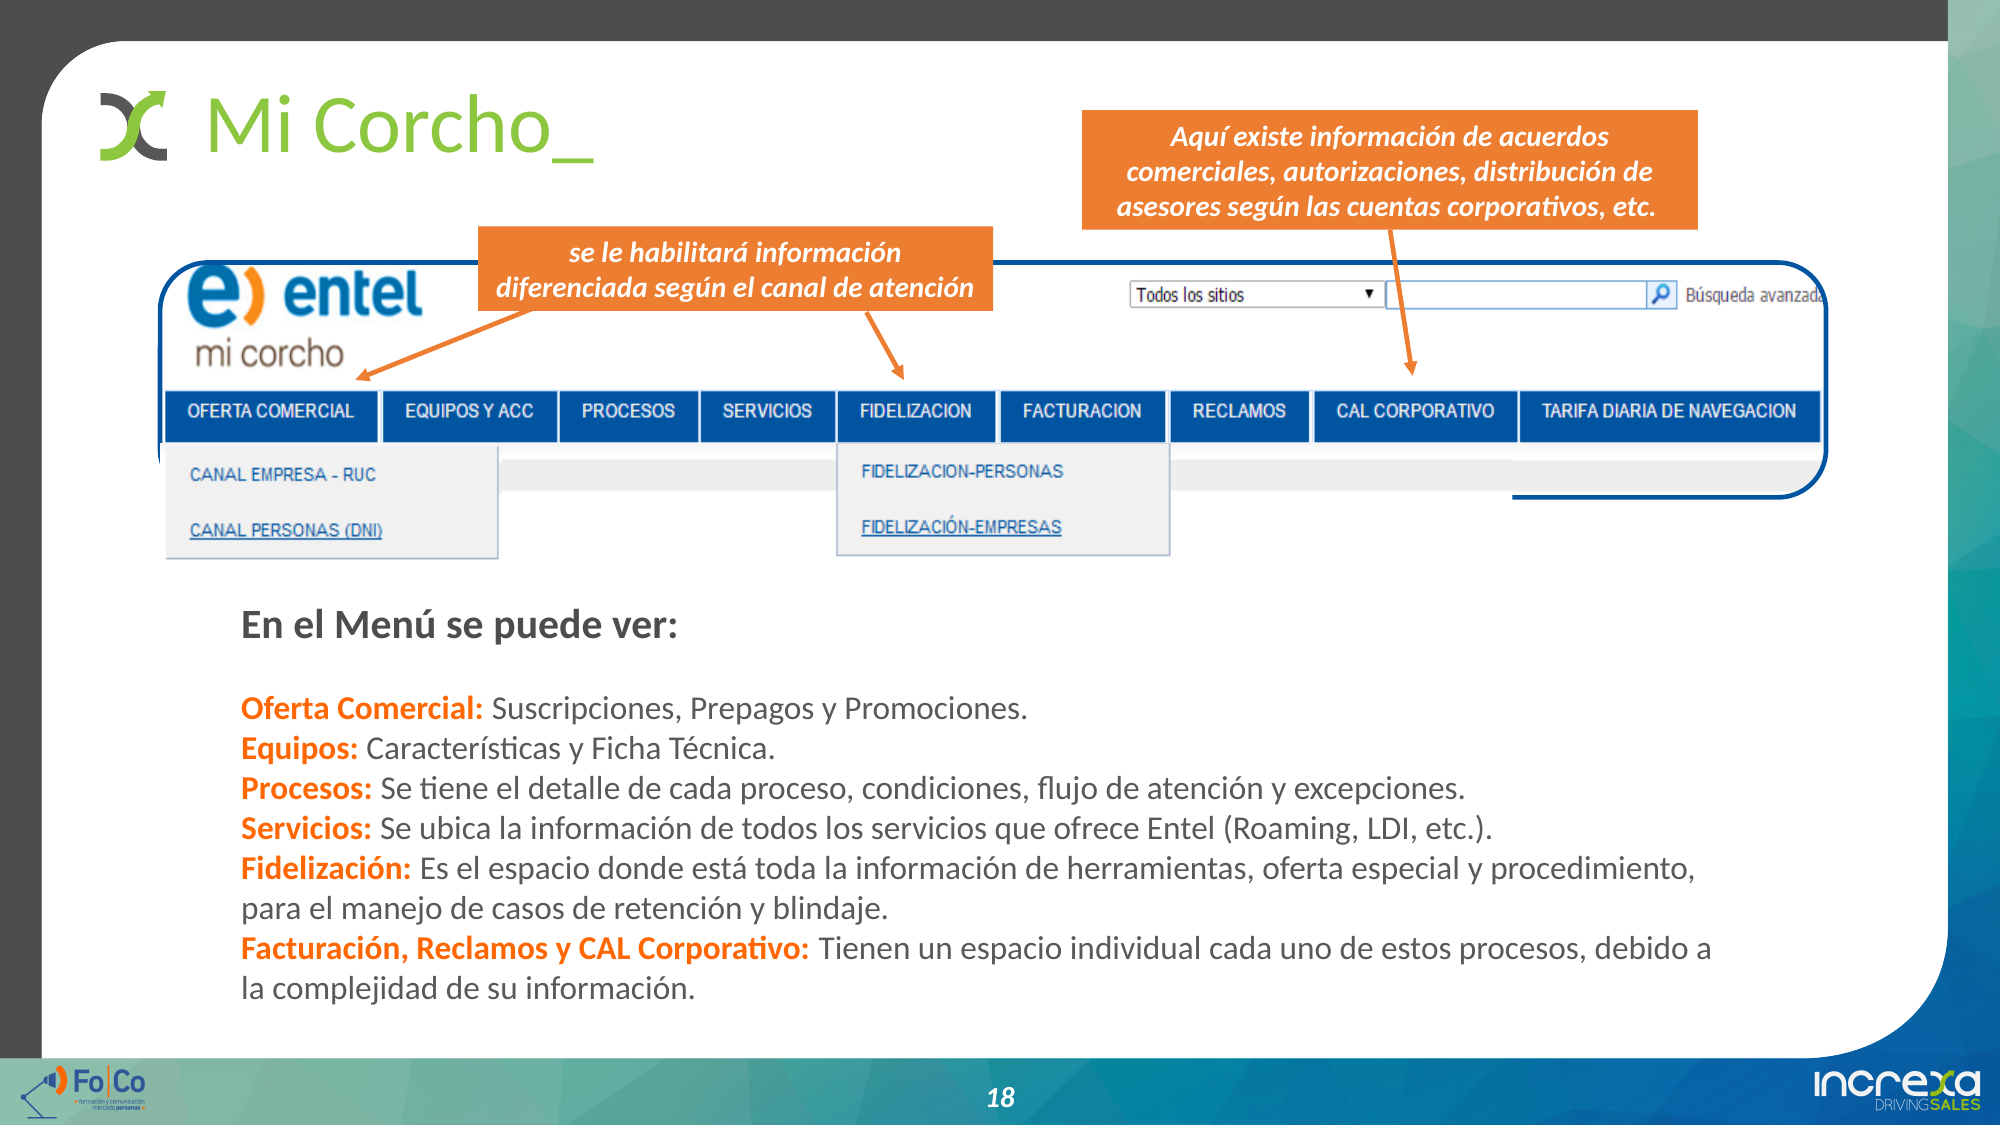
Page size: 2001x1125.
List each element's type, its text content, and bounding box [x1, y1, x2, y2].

text_box Aquí existe información de acuerdos comerciales, autorizaciones, distribución de asesores según las cuentas corporativos, etc. [1082, 110, 1698, 230]
title Mi Corcho_ [189, 81, 1863, 171]
text_box En el Menú se puede ver: Oferta Comercial: Suscripciones, Prepagos y Promociones. Equipos: Características y Ficha Técnica. Procesos: Se tiene el detalle de cada proceso, condiciones, flujo de atención y excepciones. Servicios: Se ubica la información de todos los servicios que ofrece Entel (Roaming, LDI, etc.). Fidelización: Es el espacio donde está toda la información de herramientas, oferta especial y procedimiento, para el manejo de casos de retención y blindaje. Facturación, Reclamos y CAL Corporativo: Tienen un espacio individual cada uno de estos procesos, debido a la complejidad de su información. [226, 589, 1760, 1014]
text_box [866, 312, 904, 380]
text_box se le habilitará información diferenciada según el canal de atención [478, 226, 994, 262]
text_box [1390, 231, 1413, 376]
slide_number 18 [774, 1076, 1225, 1115]
picture [0, 0, 2000, 1125]
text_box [355, 303, 545, 380]
